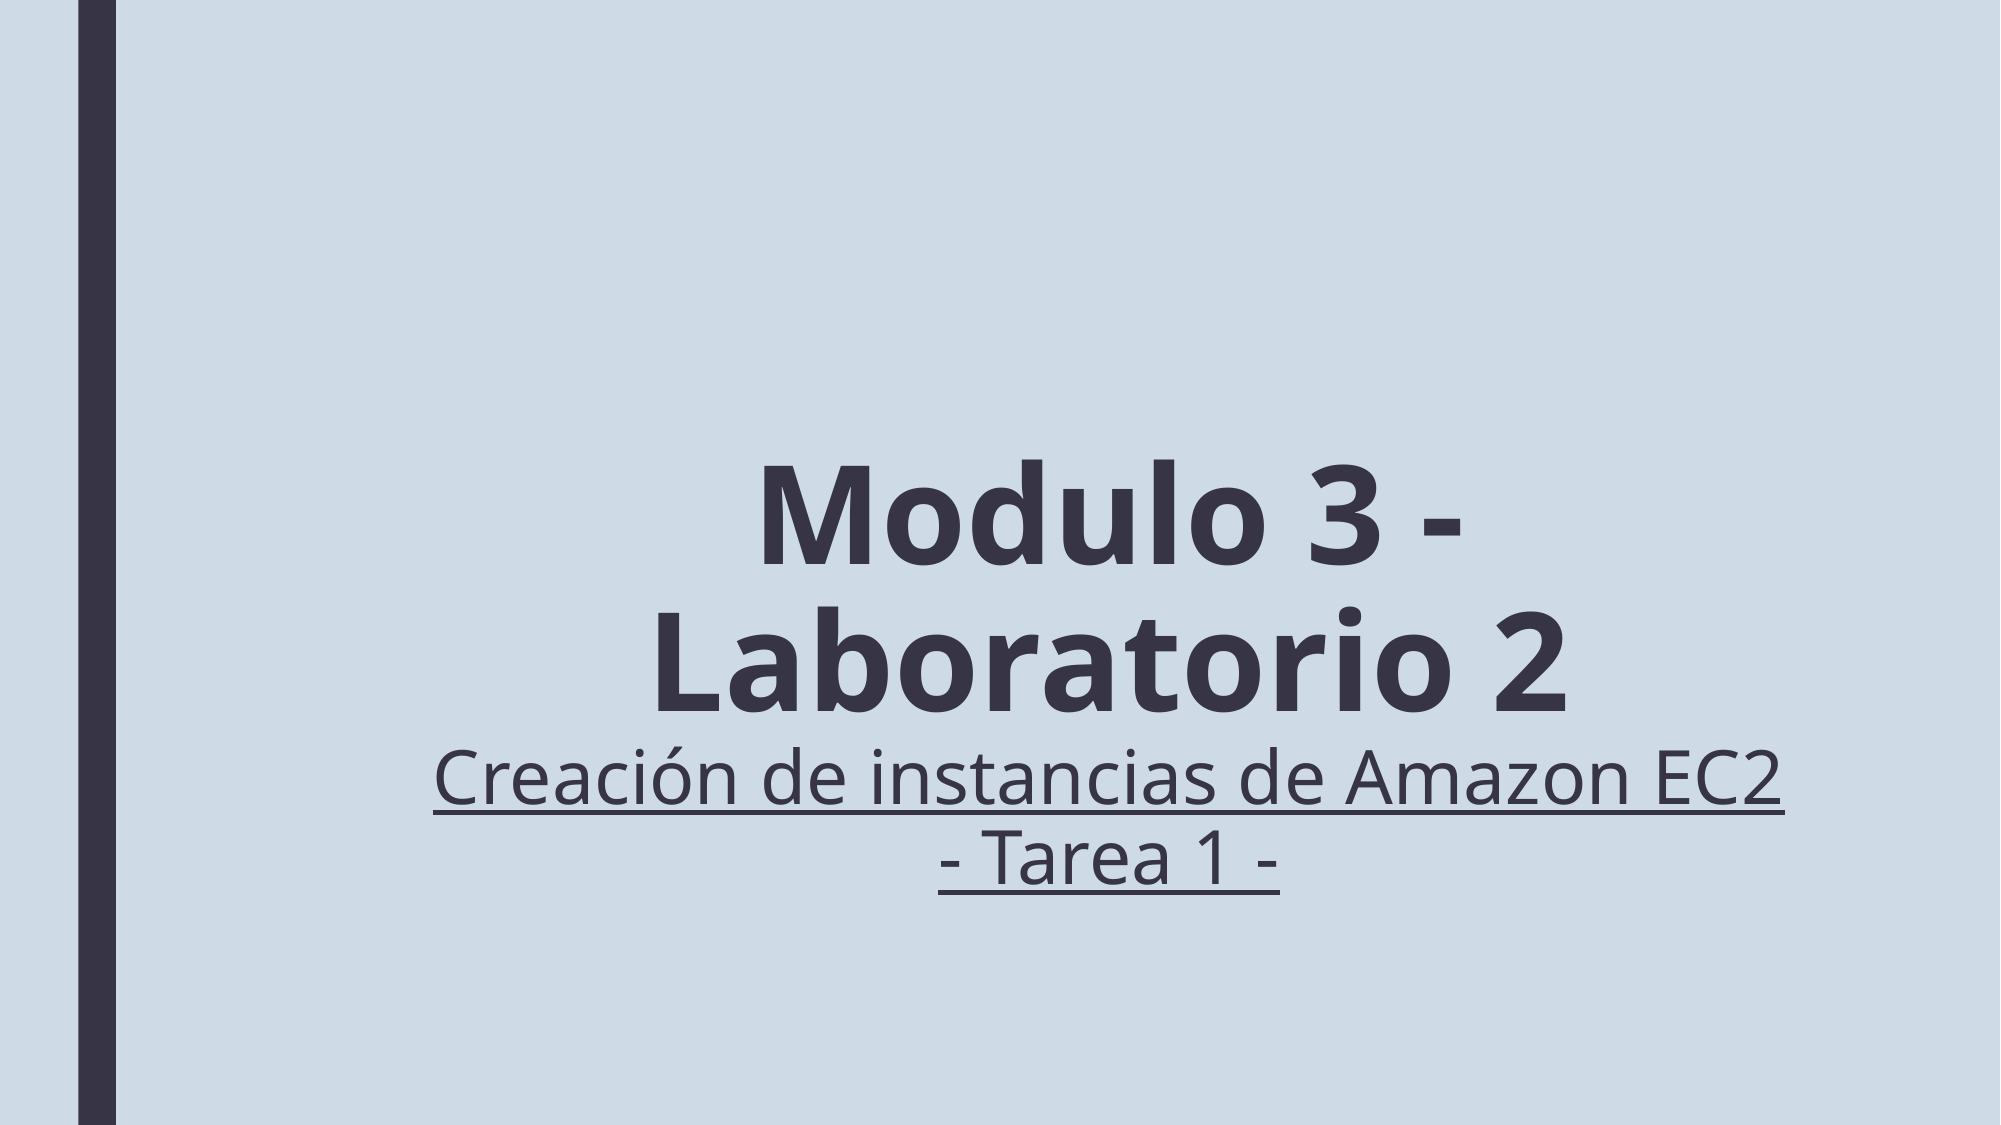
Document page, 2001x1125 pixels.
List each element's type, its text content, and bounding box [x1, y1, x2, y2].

title Modulo 3 - Laboratorio 2 Creación de instancias de Amazon EC2 - Tarea 1 - [321, 439, 1897, 684]
